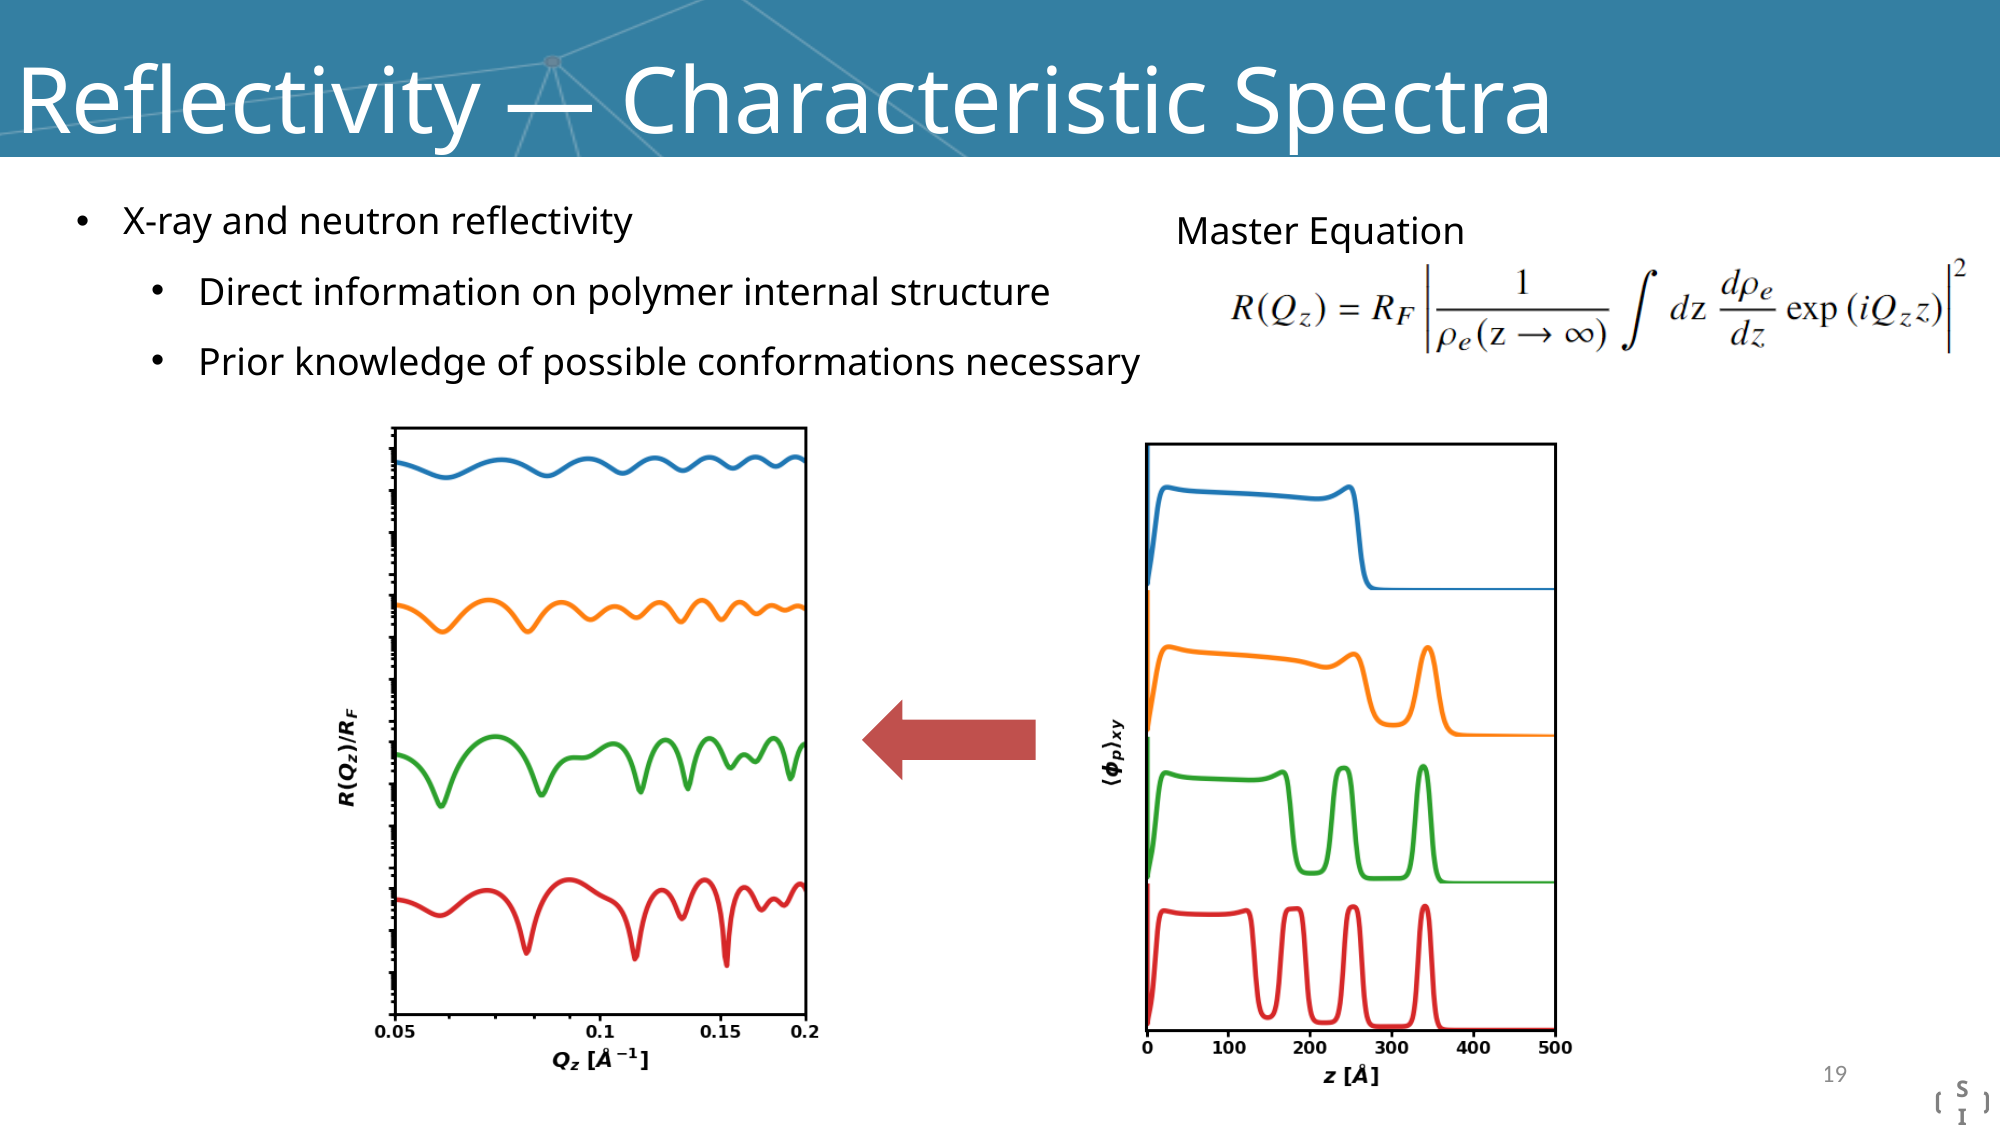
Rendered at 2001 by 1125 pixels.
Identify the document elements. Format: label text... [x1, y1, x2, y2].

text_box [860, 697, 1037, 783]
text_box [1169, 199, 1970, 382]
title Reflectivity — Characteristic Spectra [0, 22, 1725, 154]
slide_number 19 [1826, 1042, 1863, 1103]
picture [1076, 437, 1826, 1096]
picture [149, 421, 852, 1080]
text_box X-ray and neutron reflectivity Direct information on polymer internal structure Prior knowledge of possible conformations necessary [61, 190, 1202, 390]
text_box [110, 513, 1826, 1116]
